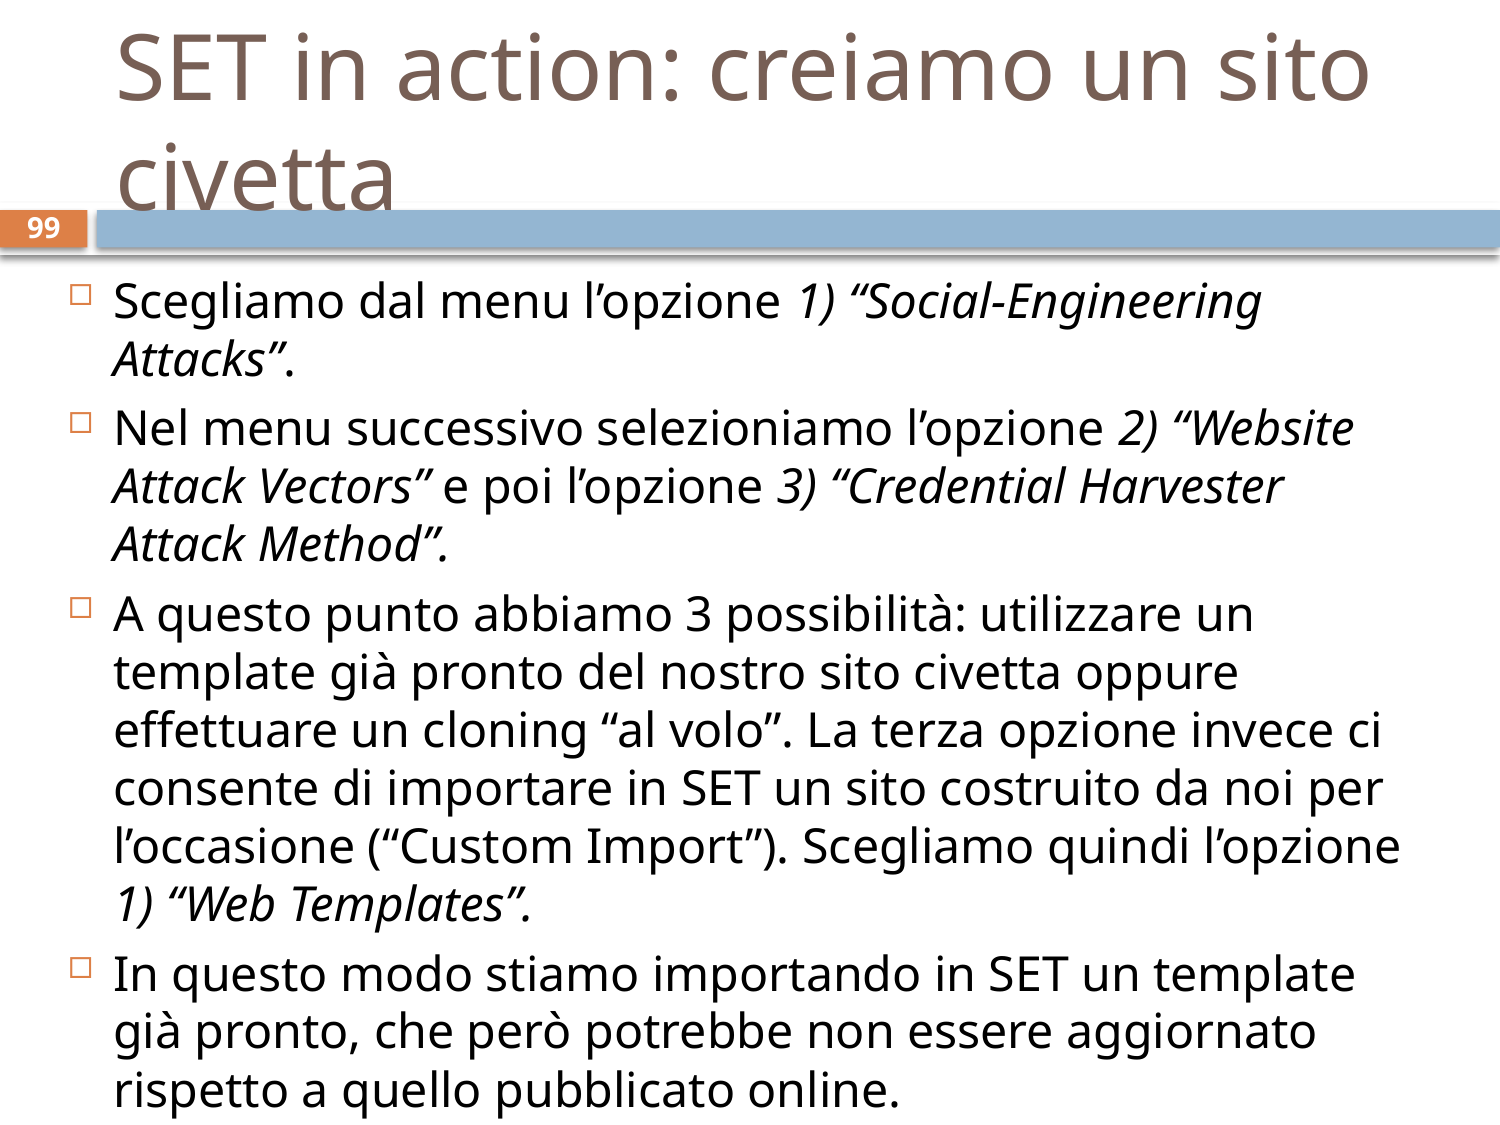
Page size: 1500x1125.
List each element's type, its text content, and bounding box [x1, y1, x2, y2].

title SET in action: creiamo un sito civetta [100, 37, 1438, 200]
list Scegliamo dal menu l’opzione 1) “Social-Engineering Attacks”. Nel menu successivo selezioniamo l’opzione 2) “Website Attack Vectors” e poi l’opzione 3) “Credential Harvester Attack Method”. A questo punto abbiamo 3 possibilità: utilizzare un template già pronto del nostro sito civetta oppure effettuare un cloning “al volo”. La terza opzione invece ci consente di importare in SET un sito costruito da noi per l’occasione (“Custom Import”). Scegliamo quindi l’opzione 1) “Web Templates”. In questo modo stiamo importando in SET un template già pronto, che però potrebbe non essere aggiornato rispetto a quello pubblicato online. [53, 262, 1438, 1125]
slide_number 99 [0, 208, 88, 249]
